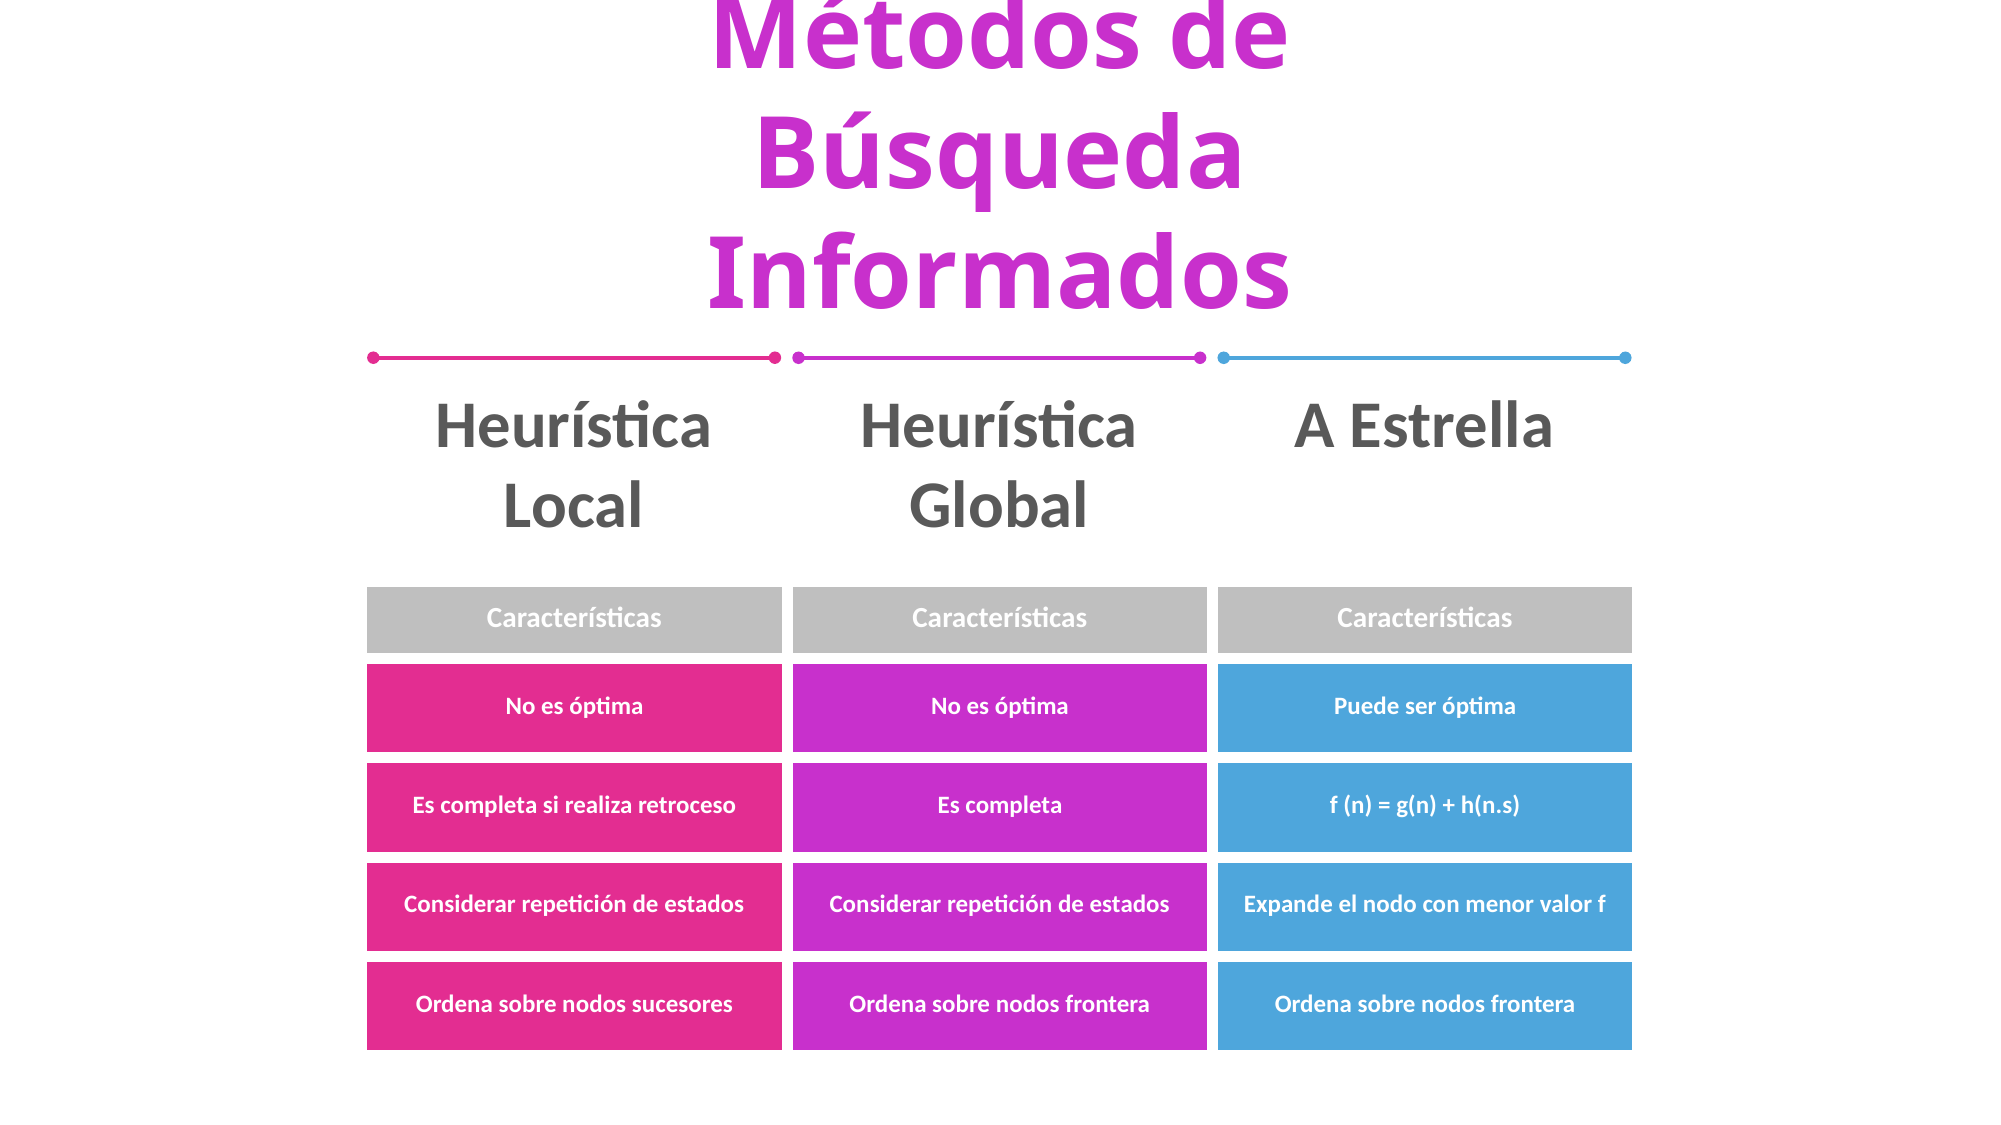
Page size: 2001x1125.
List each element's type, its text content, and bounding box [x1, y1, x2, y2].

table_cell Es completa [793, 763, 1207, 852]
table_cell Ordena sobre nodos frontera [1218, 962, 1632, 1050]
table_cell Considerar repetición de estados [367, 863, 782, 951]
table_cell No es óptima [793, 664, 1207, 752]
text_box Métodos de Búsqueda Informados [442, 0, 1558, 337]
table_header Características [793, 587, 1207, 653]
table_cell Es completa si realiza retroceso [367, 763, 782, 852]
table_cell Considerar repetición de estados [793, 863, 1207, 951]
text_box Heurística Local [406, 373, 742, 548]
table_cell Expande el nodo con menor valor f [1218, 863, 1632, 951]
table_cell Ordena sobre nodos sucesores [367, 962, 782, 1050]
table_cell Puede ser óptima [1218, 664, 1632, 752]
text_box A Estrella [1256, 373, 1593, 468]
table_header Características [1218, 587, 1632, 653]
table_cell No es óptima [367, 664, 782, 752]
text_box Heurística Global [831, 373, 1168, 548]
table_cell Ordena sobre nodos frontera [793, 962, 1207, 1050]
table_header Características [367, 587, 782, 653]
table_cell f (n) = g(n) + h(n.s) [1218, 763, 1632, 852]
